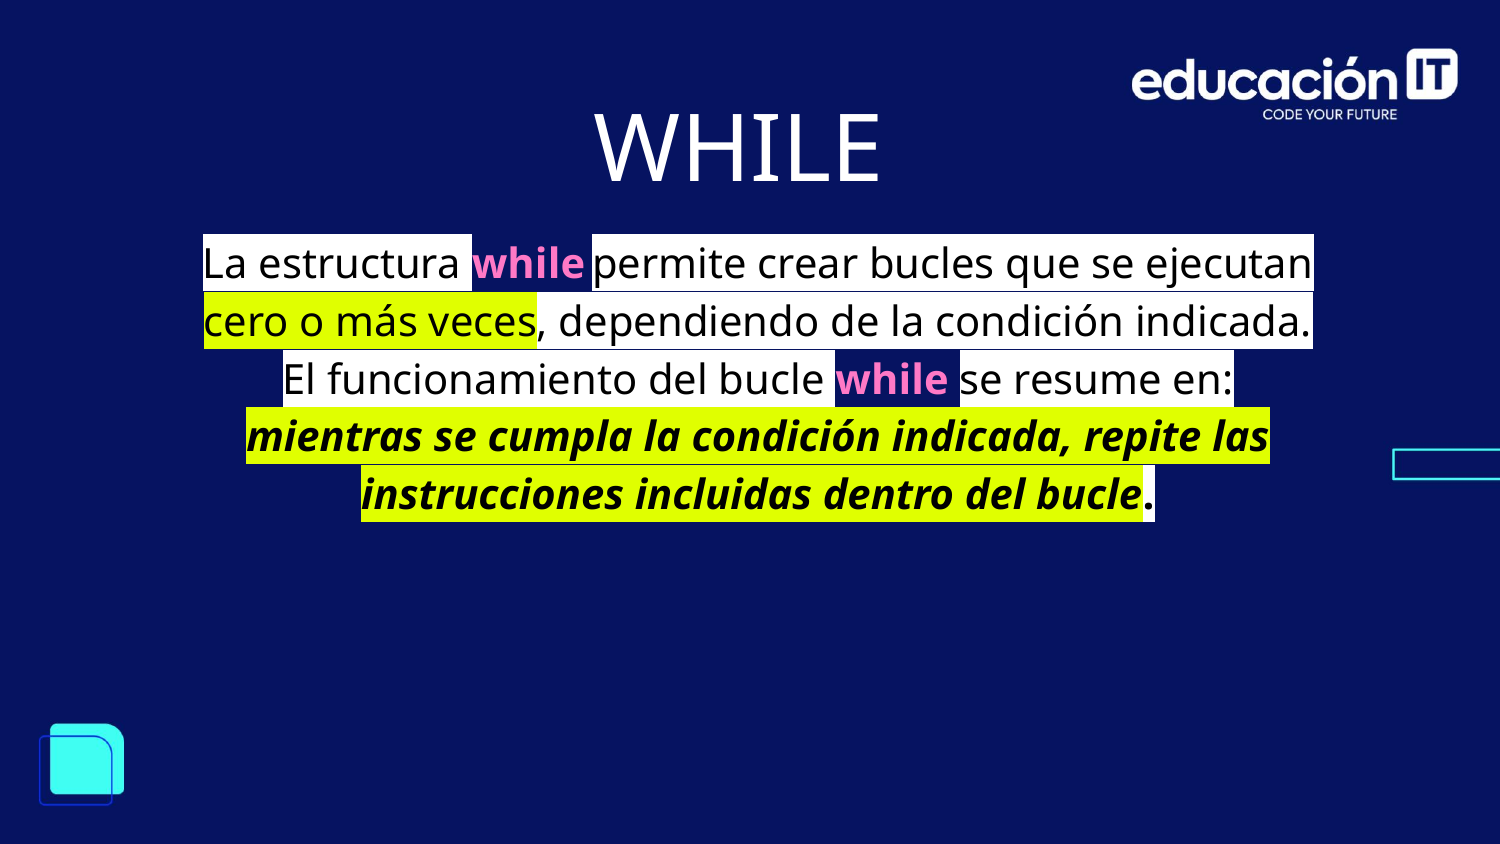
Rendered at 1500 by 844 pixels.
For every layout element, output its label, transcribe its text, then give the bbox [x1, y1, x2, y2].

picture [0, 0, 1500, 844]
text_box WHILE [274, 72, 1204, 214]
text_box La estructura while permite crear bucles que se ejecutan cero o más veces, dependiendo de la condición indicada. El funcionamiento del bucle while se resume en: mientras se cumpla la condición indicada, repite las instrucciones incluidas dentro del bucle. [178, 214, 1338, 589]
